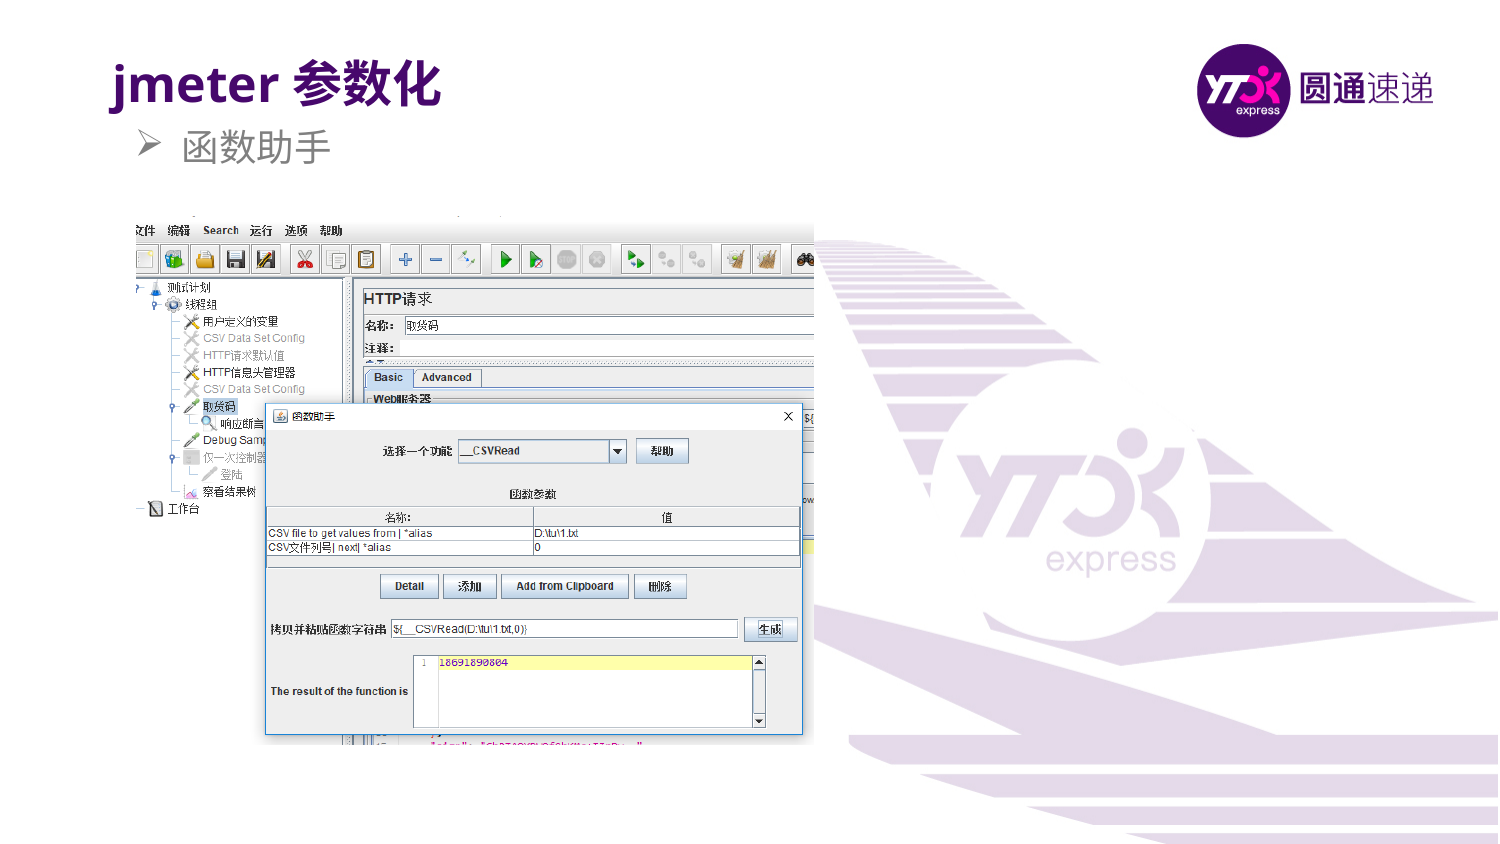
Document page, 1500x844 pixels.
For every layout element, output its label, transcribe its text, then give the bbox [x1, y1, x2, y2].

list 函数助手 [120, 121, 1366, 778]
list jmeter参数化 [97, 52, 857, 132]
picture [0, 0, 1500, 844]
